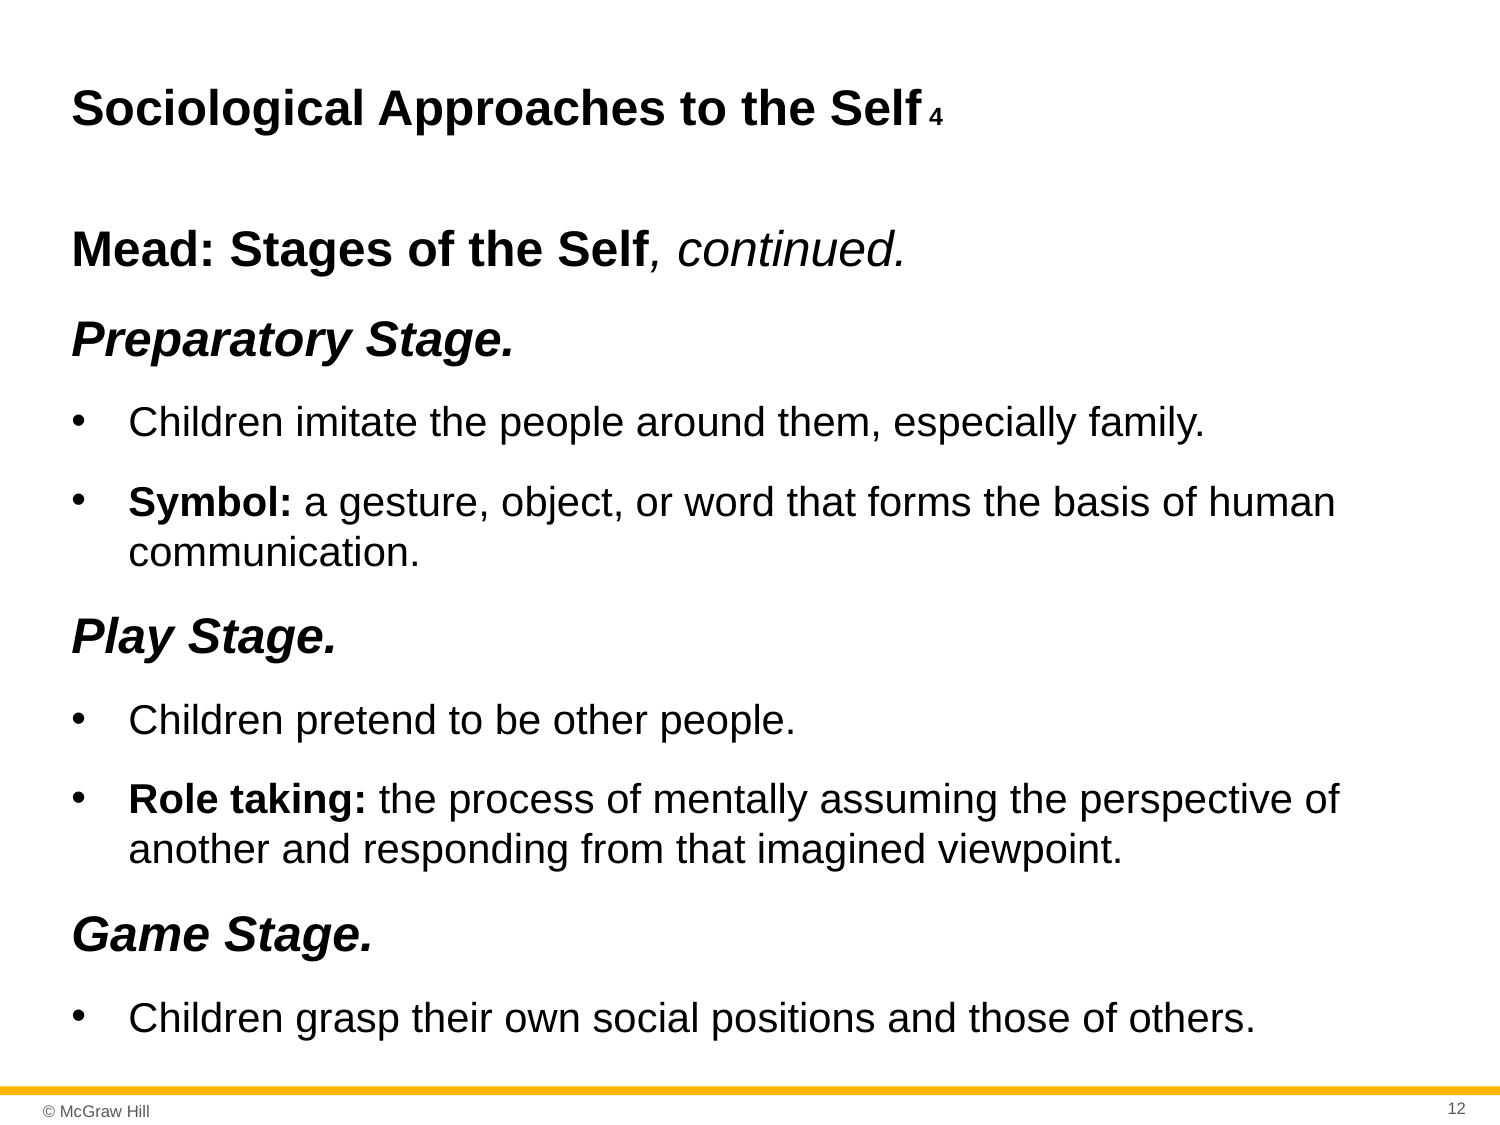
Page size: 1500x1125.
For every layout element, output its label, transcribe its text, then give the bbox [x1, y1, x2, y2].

list Mead: Stages of the Self, continued. Preparatory Stage. Children imitate the people around them, especially family. Symbol: a gesture, object, or word that forms the basis of human communication. Play Stage. Children pretend to be other people. Role taking: the process of mentally assuming the perspective of another and responding from that imagined viewpoint. Game Stage. Children grasp their own social positions and those of others. [56, 209, 1444, 1048]
title Sociological Approaches to the Self 4 [56, 50, 1444, 162]
